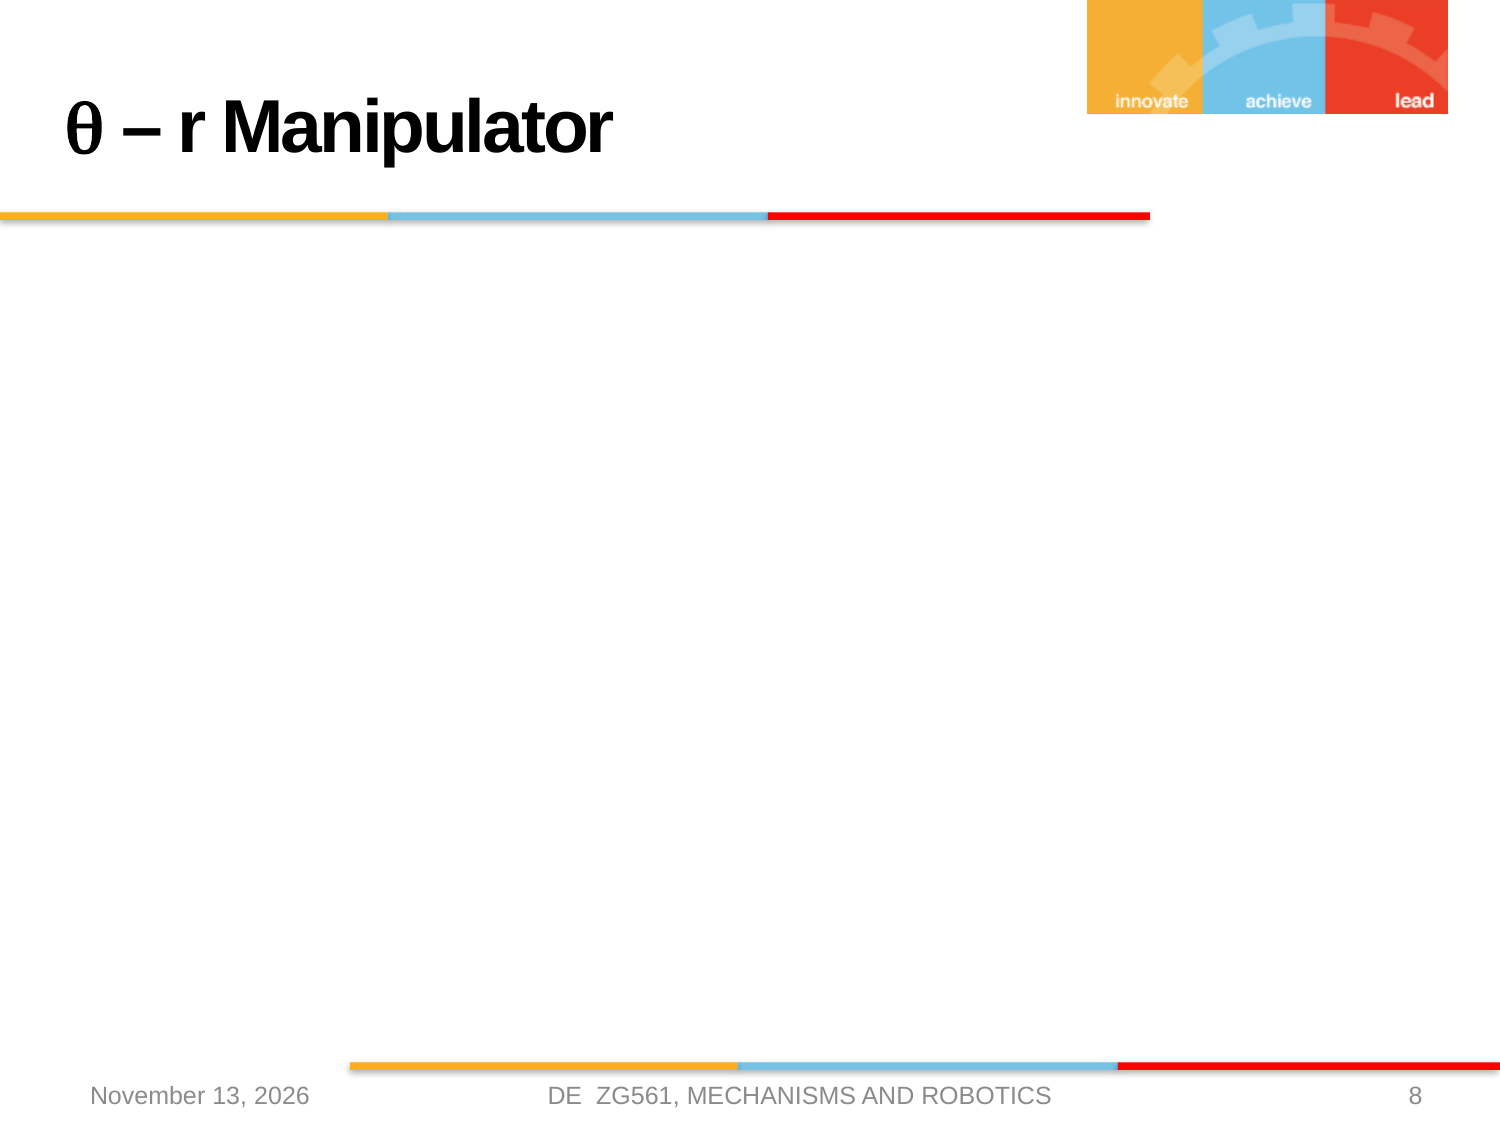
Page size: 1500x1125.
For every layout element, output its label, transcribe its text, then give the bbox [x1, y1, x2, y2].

title q – r Manipulator [50, 45, 1448, 200]
slide_number 8 [1088, 1065, 1438, 1125]
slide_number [75, 1065, 425, 1125]
picture [1087, 0, 1448, 45]
footer DE ZG561, MECHANISMS AND ROBOTICS [512, 1065, 1088, 1125]
